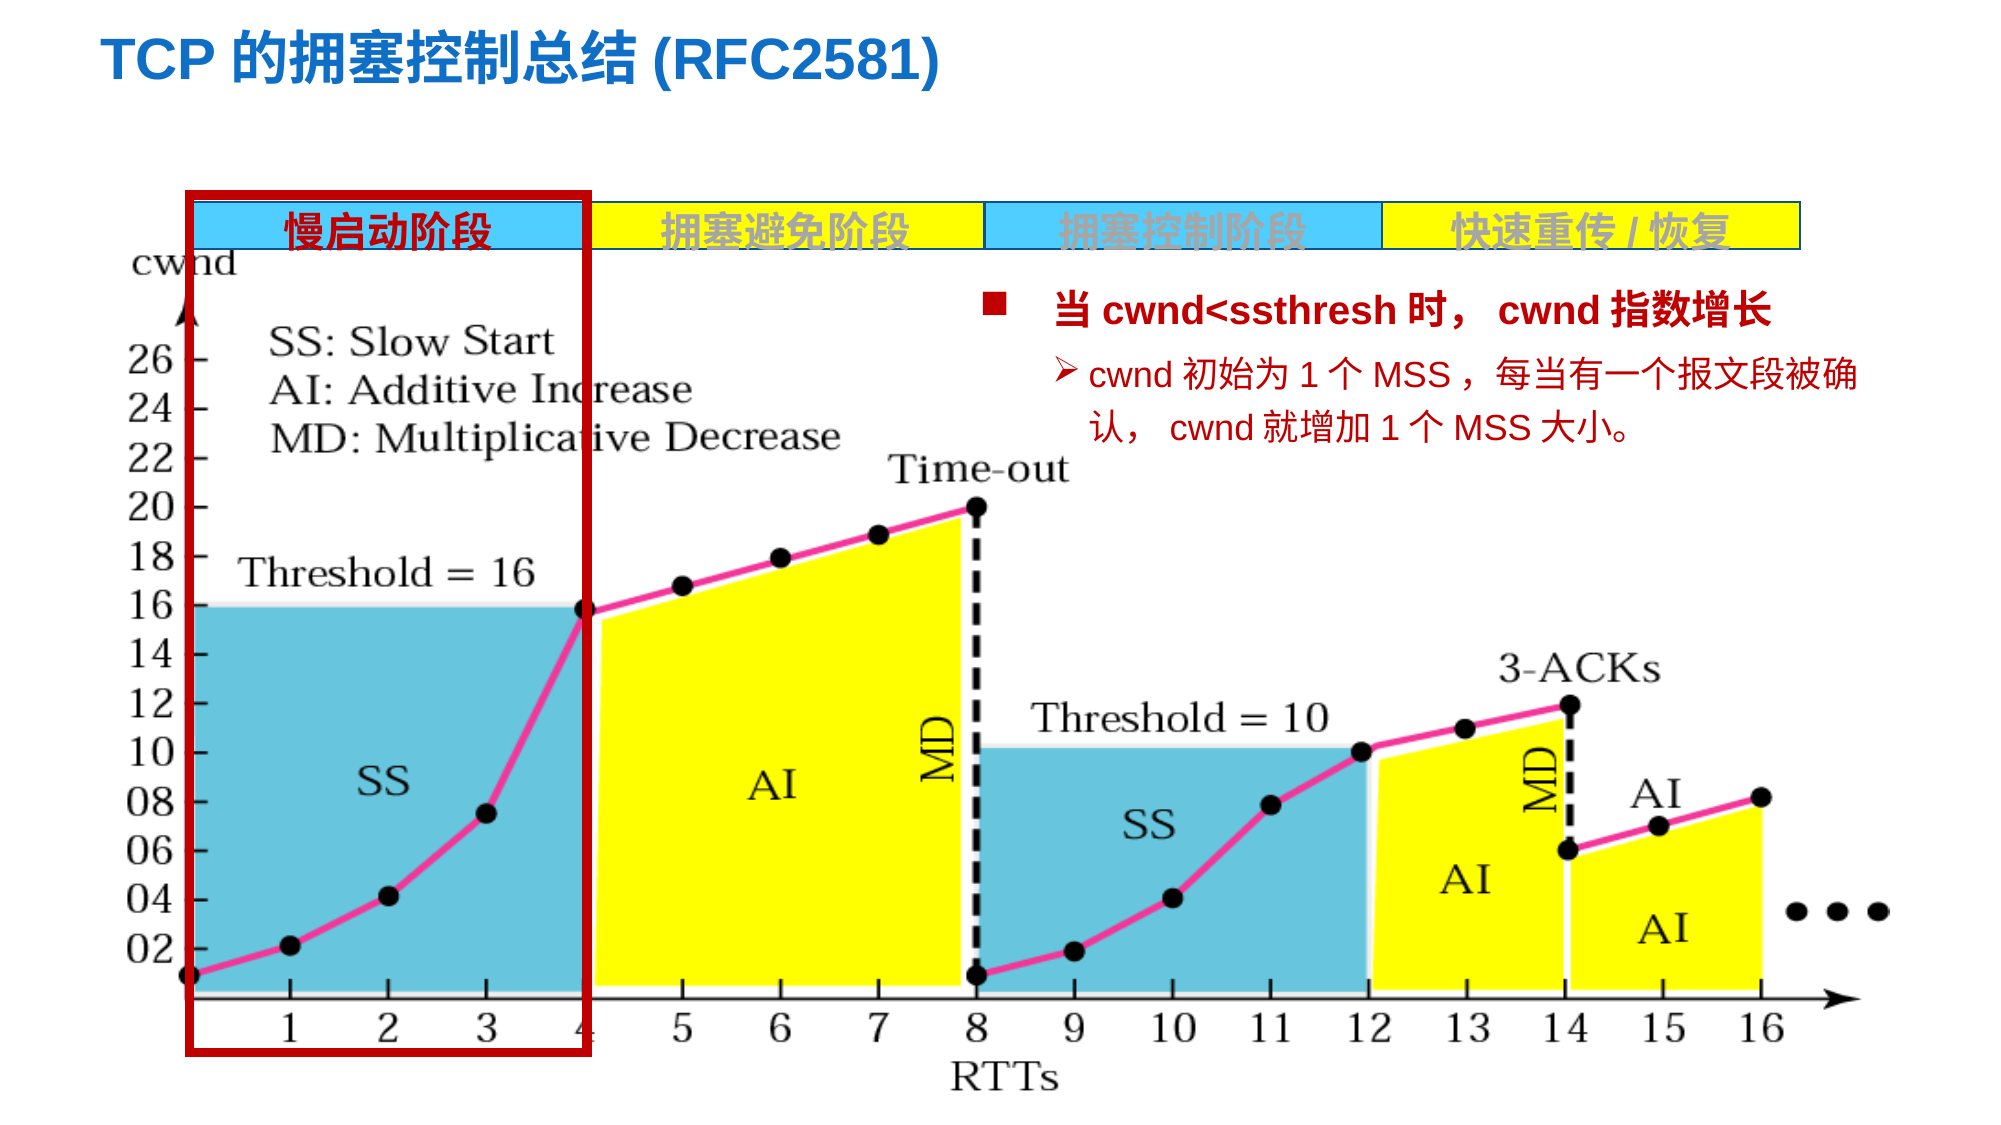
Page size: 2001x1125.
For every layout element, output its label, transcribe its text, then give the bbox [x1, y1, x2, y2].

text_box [126, 195, 1890, 1102]
text_box TCP的拥塞控制总结(RFC2581) [85, 13, 1255, 99]
